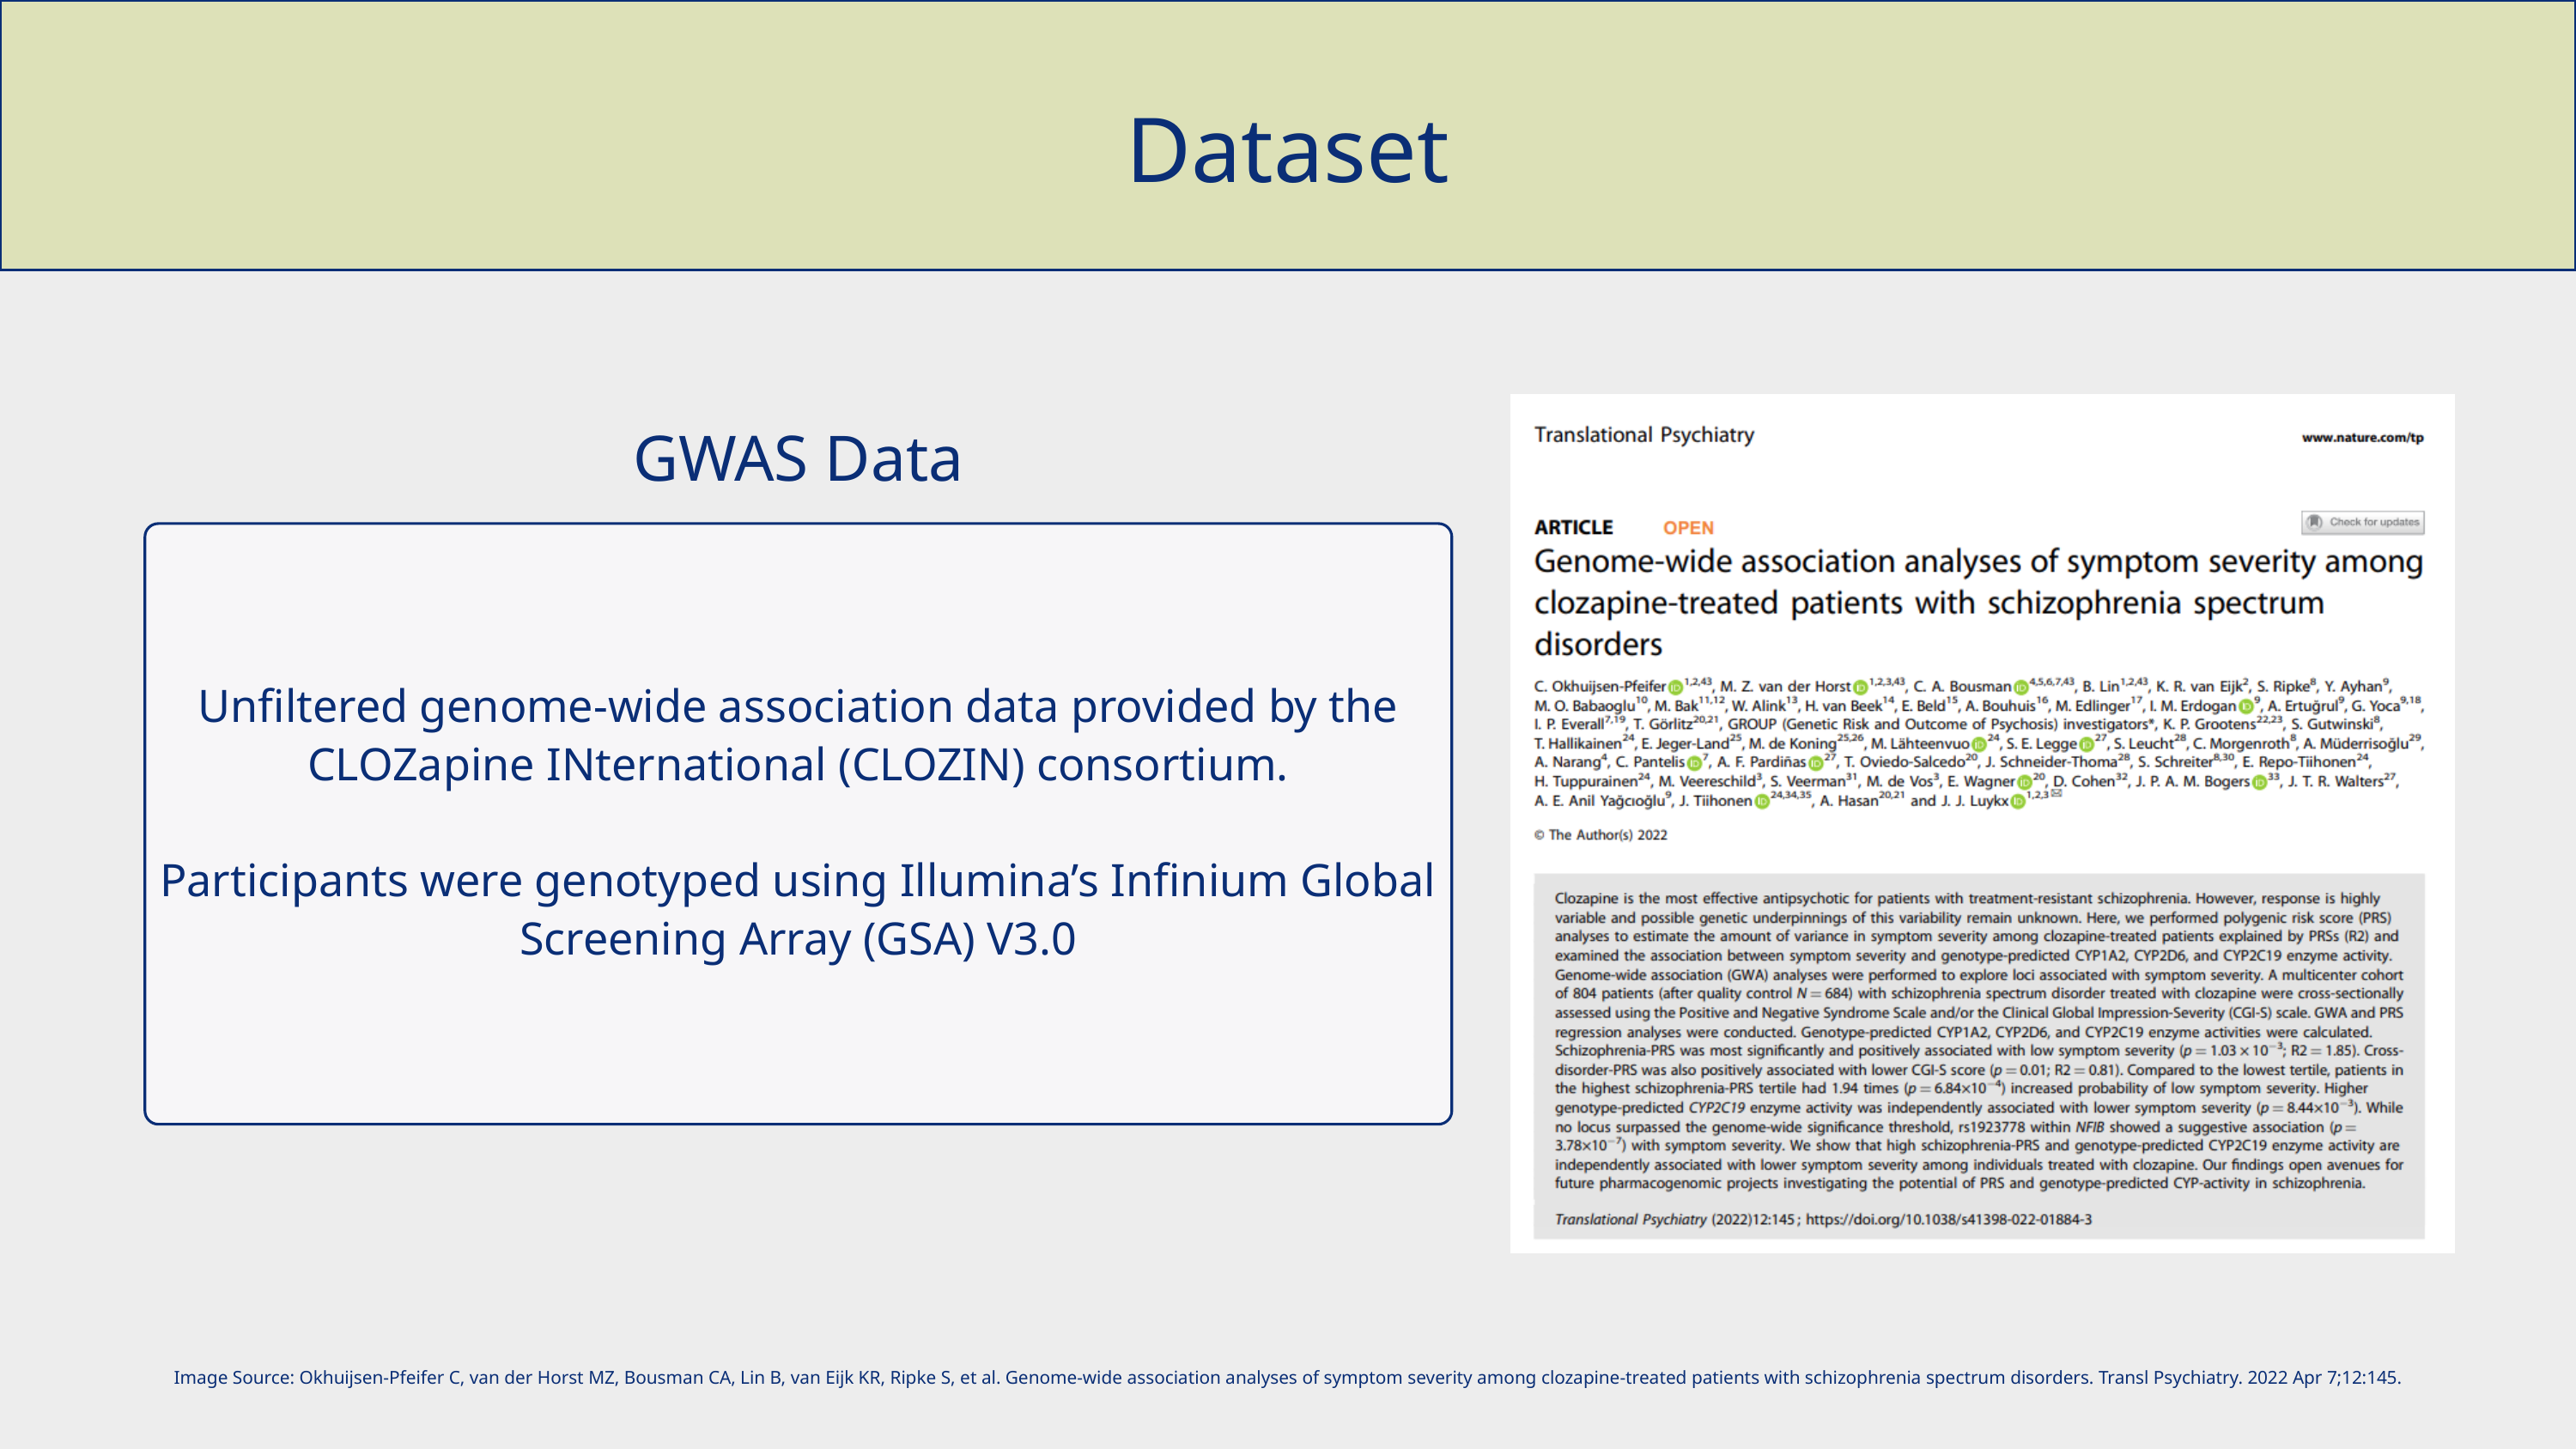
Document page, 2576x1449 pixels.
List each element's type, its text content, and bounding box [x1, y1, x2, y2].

text_box Image Source: Okhuijsen-Pfeifer C, van der Horst MZ, Bousman CA, Lin B, van Eijk KR, Ripke S, et al. Genome-wide association analyses of symptom severity among clozapine-treated patients with schizophrenia spectrum disorders. Transl Psychiatry. 2022 Apr 7;12:145. [29, 1365, 2547, 1389]
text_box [0, 0, 2576, 270]
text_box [144, 523, 1453, 1125]
text_box GWAS Data [213, 400, 1383, 494]
text_box [1510, 394, 2455, 1253]
